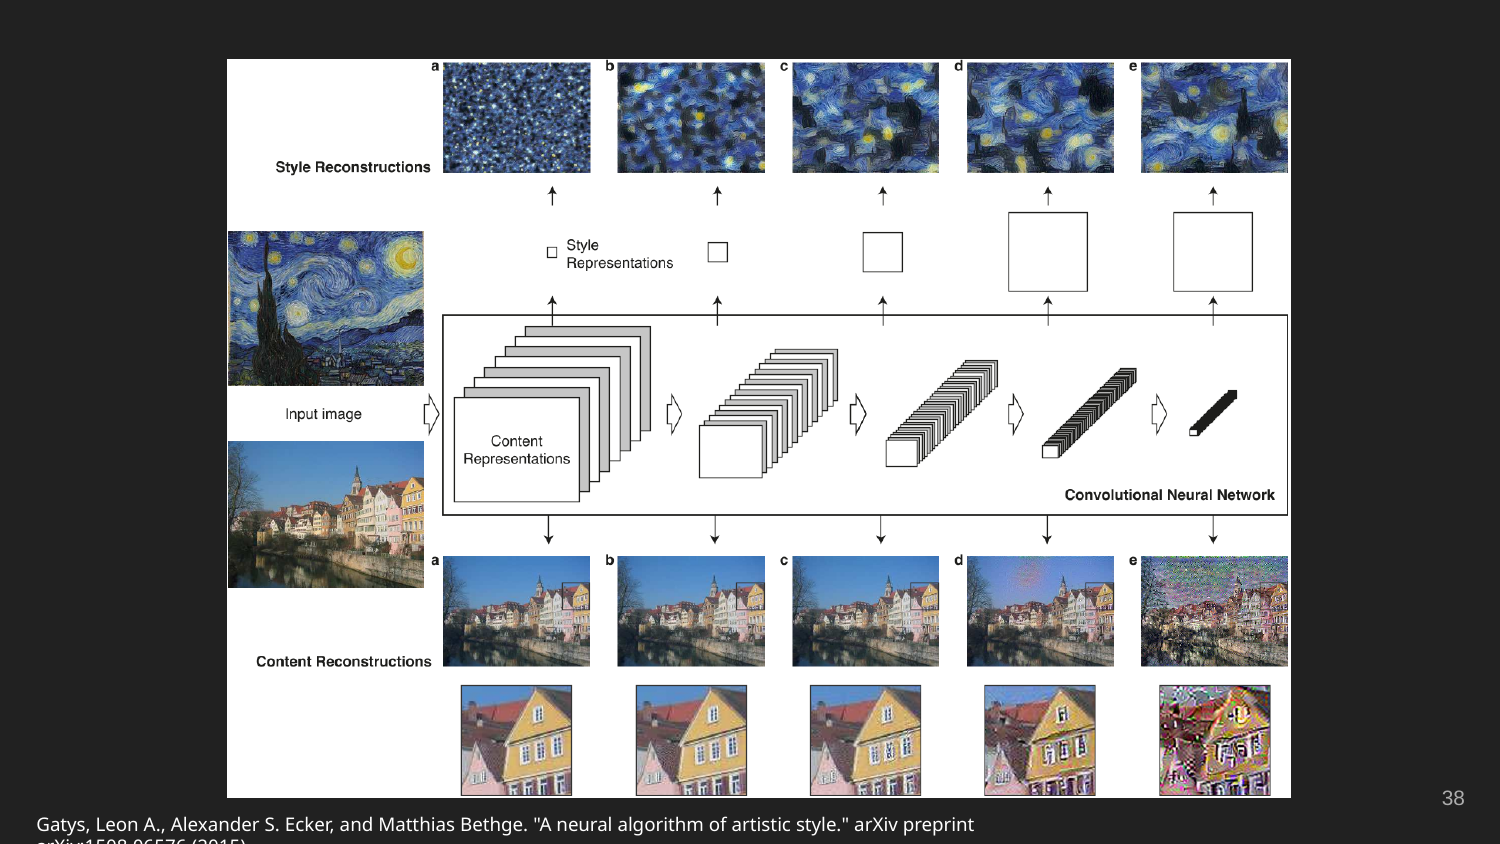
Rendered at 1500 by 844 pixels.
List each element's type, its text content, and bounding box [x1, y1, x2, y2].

picture [227, 58, 1291, 798]
text_box Gatys, Leon A., Alexander S. Ecker, and Matthias Bethge. "A neural algorithm of artistic style." arXiv preprint arXiv:1508.06576 (2015). [21, 797, 1119, 844]
slide_number ‹#› [1389, 764, 1480, 830]
